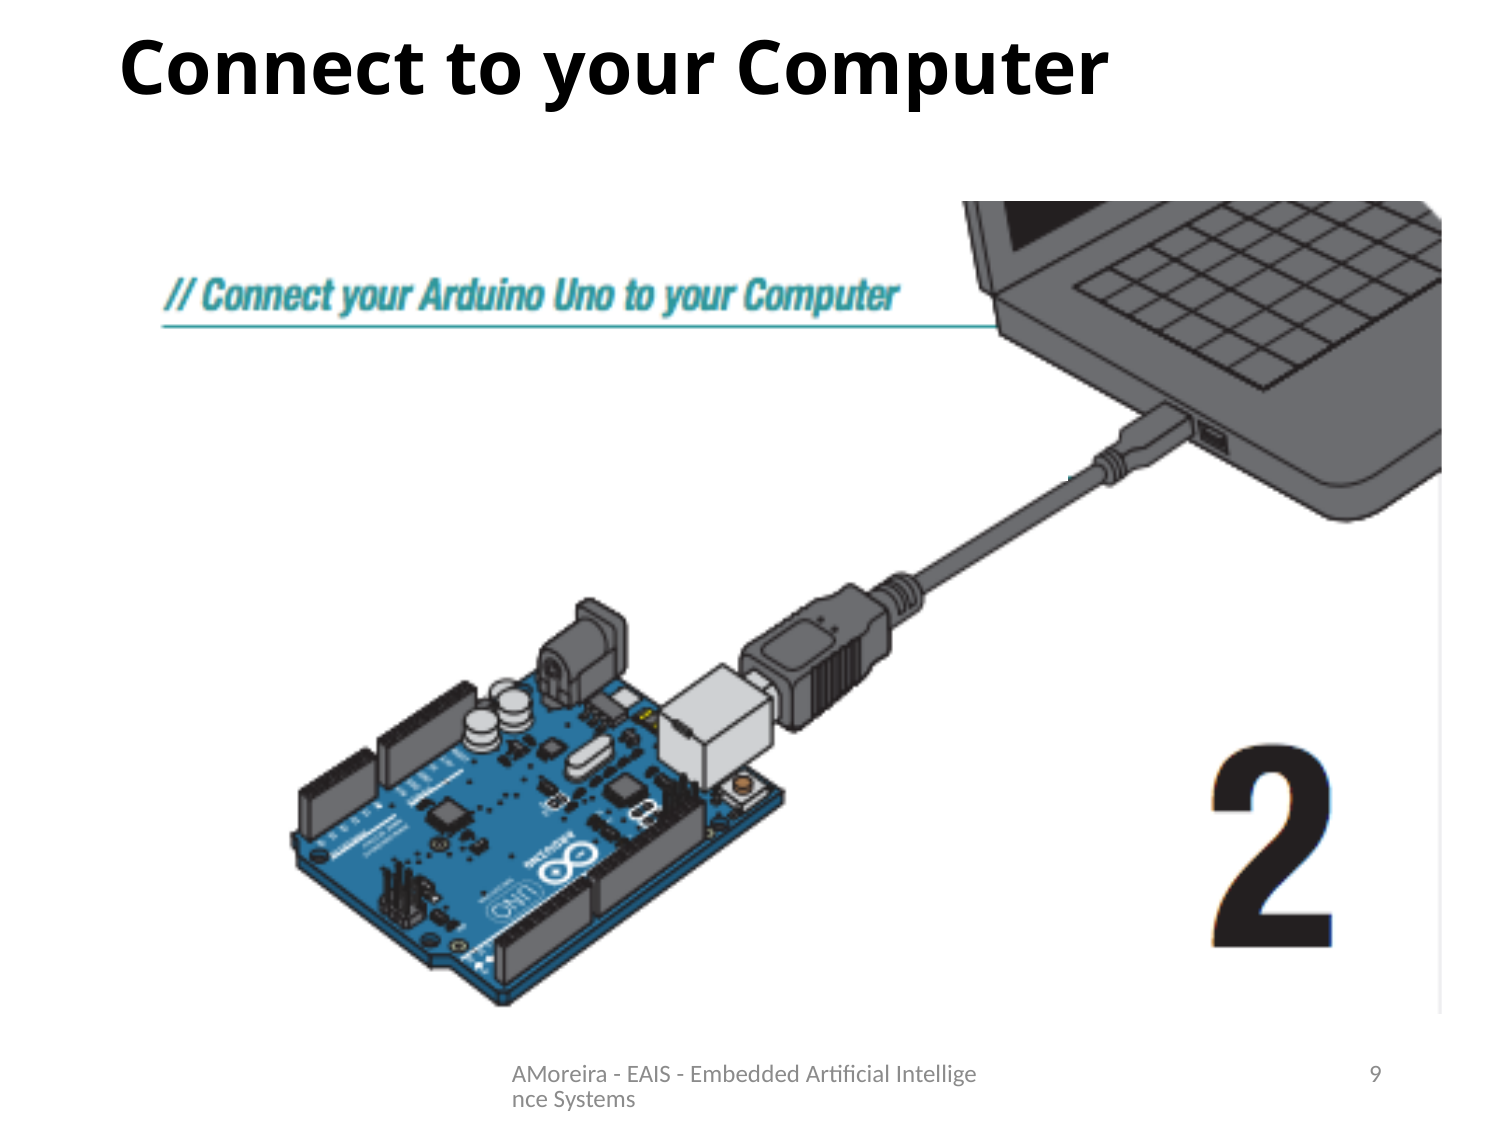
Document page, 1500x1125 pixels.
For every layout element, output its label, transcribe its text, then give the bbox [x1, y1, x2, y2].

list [103, 201, 1442, 1014]
footer AMoreira - EAIS - Embedded Artificial Intelligence Systems [496, 1042, 1004, 1103]
slide_number 9 [1059, 1042, 1397, 1103]
title Connect to your Computer [103, 3, 1397, 137]
